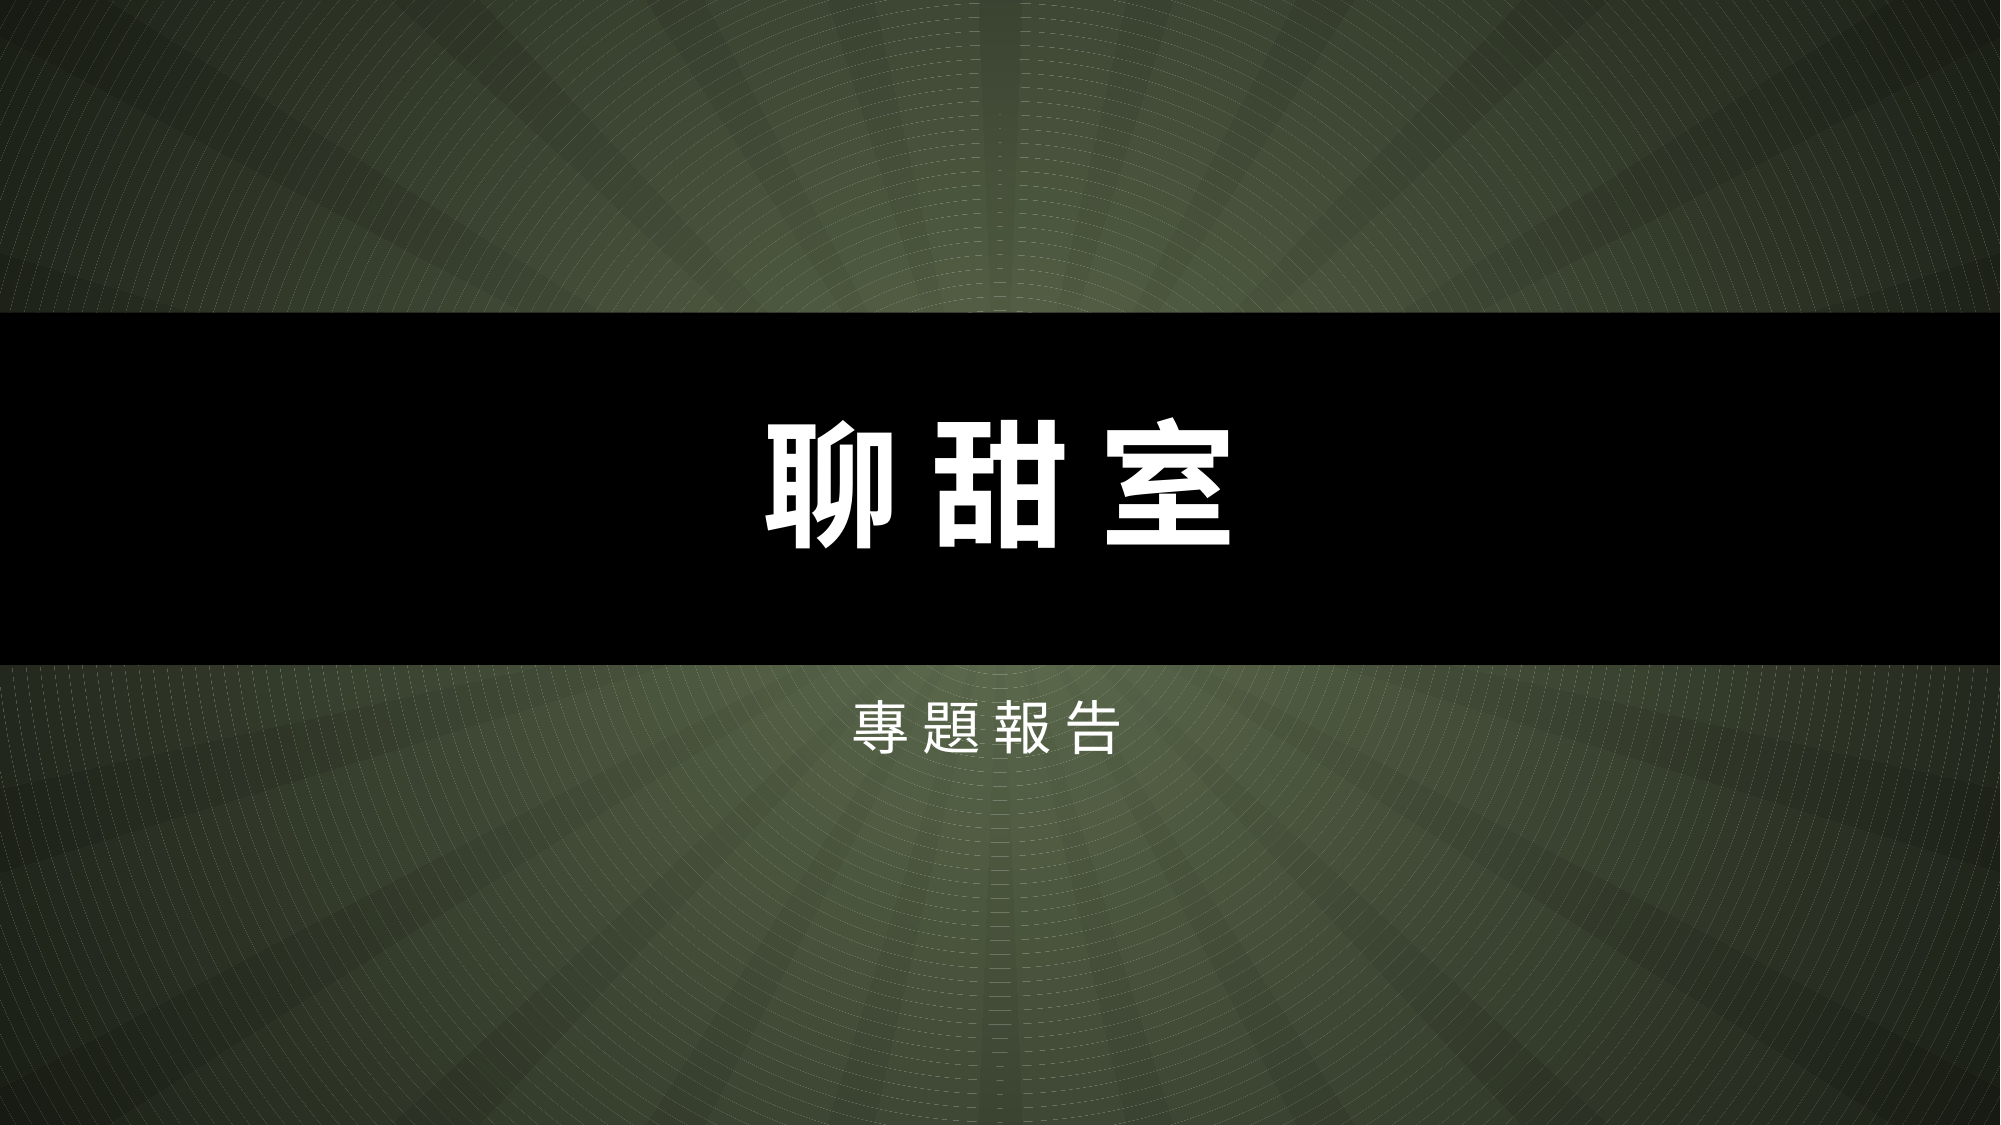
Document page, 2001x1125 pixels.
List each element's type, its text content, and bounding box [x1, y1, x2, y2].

subtitle 專 題 報 告 [200, 679, 1800, 846]
title 聊 甜 室 [200, 312, 1800, 665]
